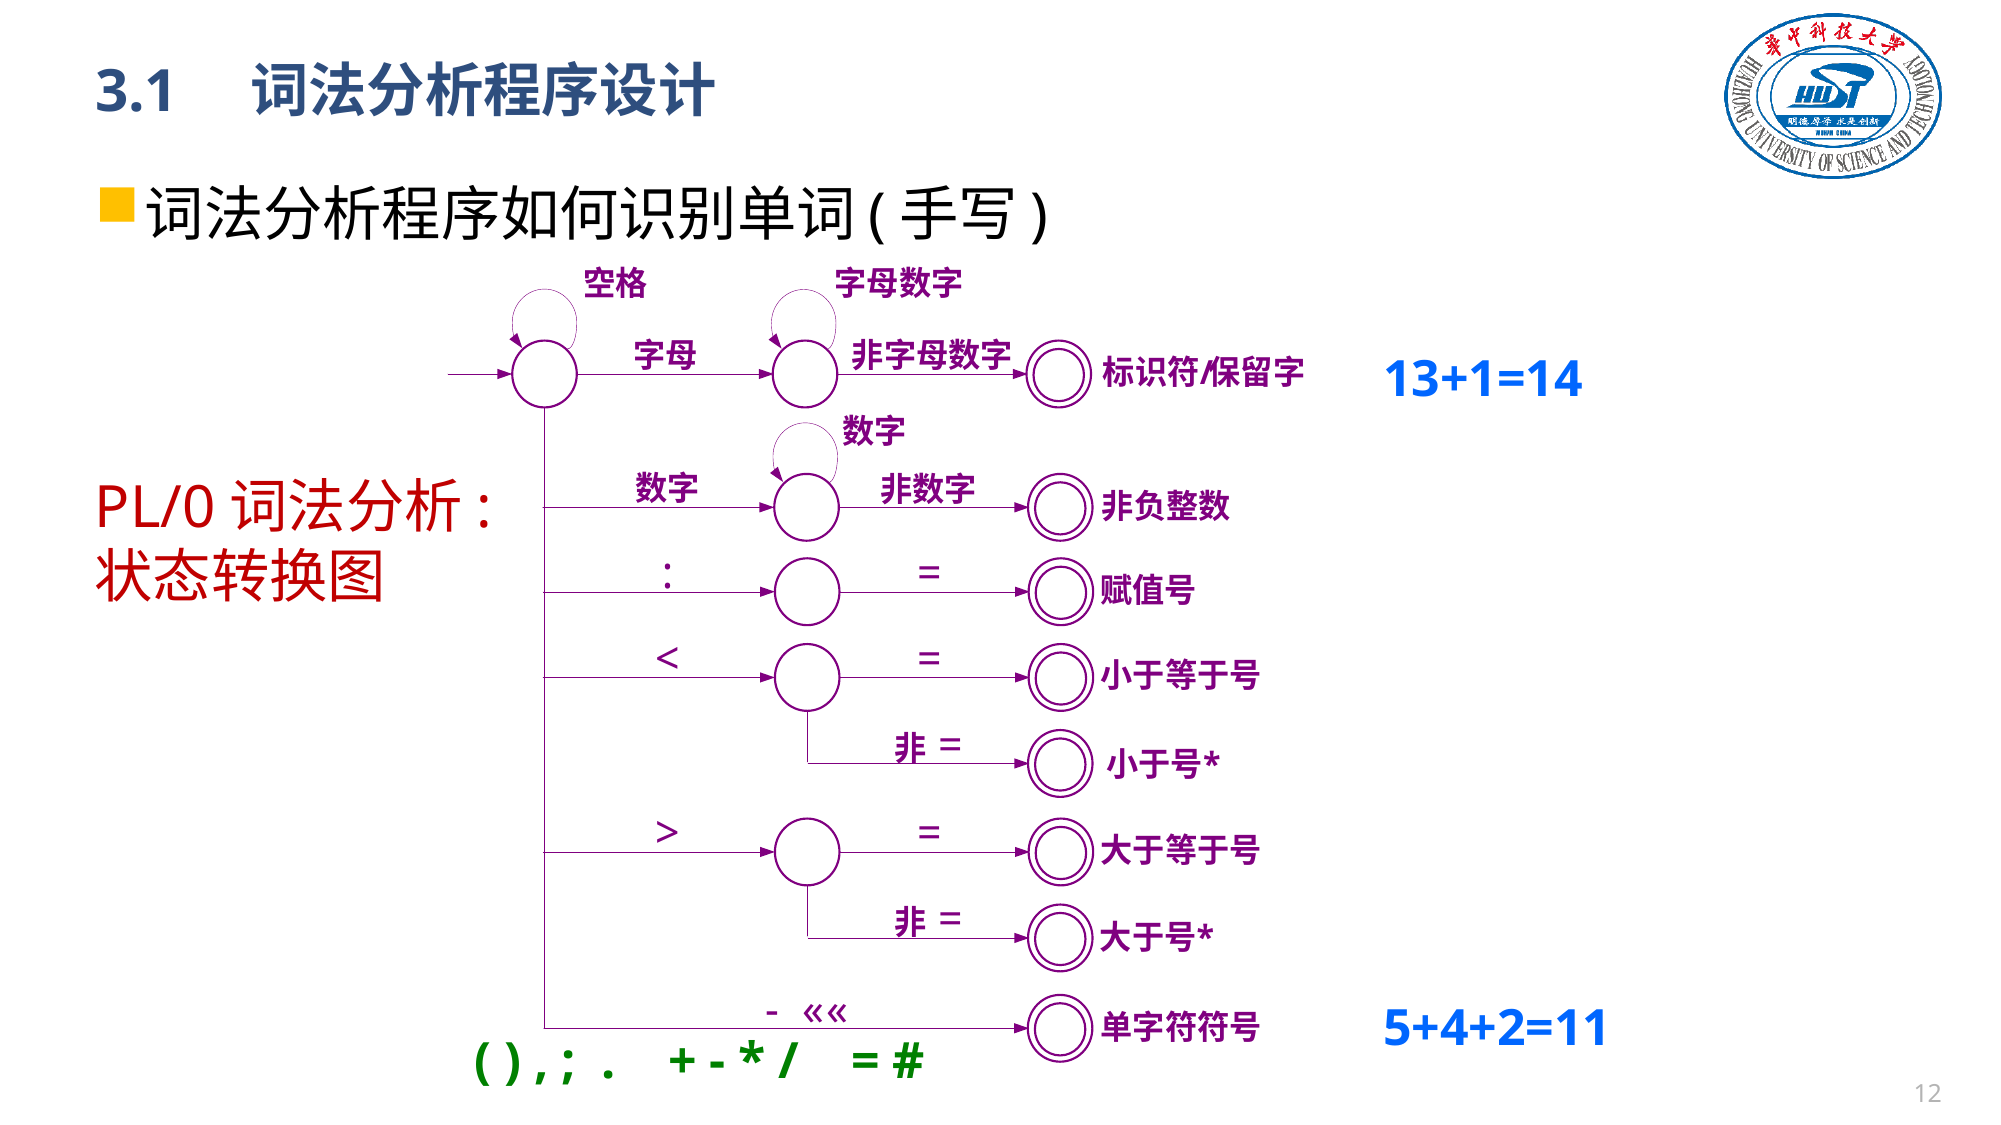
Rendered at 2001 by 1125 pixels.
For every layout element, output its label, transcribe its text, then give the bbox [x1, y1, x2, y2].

title 3.1 词法分析程序设计 [80, 42, 1805, 144]
text_box 13+1=14 [1368, 339, 1711, 414]
picture [1724, 13, 1942, 179]
slide_number 11 [1373, 1064, 1957, 1125]
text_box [429, 263, 1317, 1064]
list 词法分析程序如何识别单词(手写) [80, 154, 1805, 256]
text_box 5+4+2=11 [1368, 988, 1769, 1063]
text_box ( ) , ; . + - * / = # [459, 1064, 1068, 1096]
text_box PL/0词法分析: 状态转换图 [80, 461, 429, 617]
